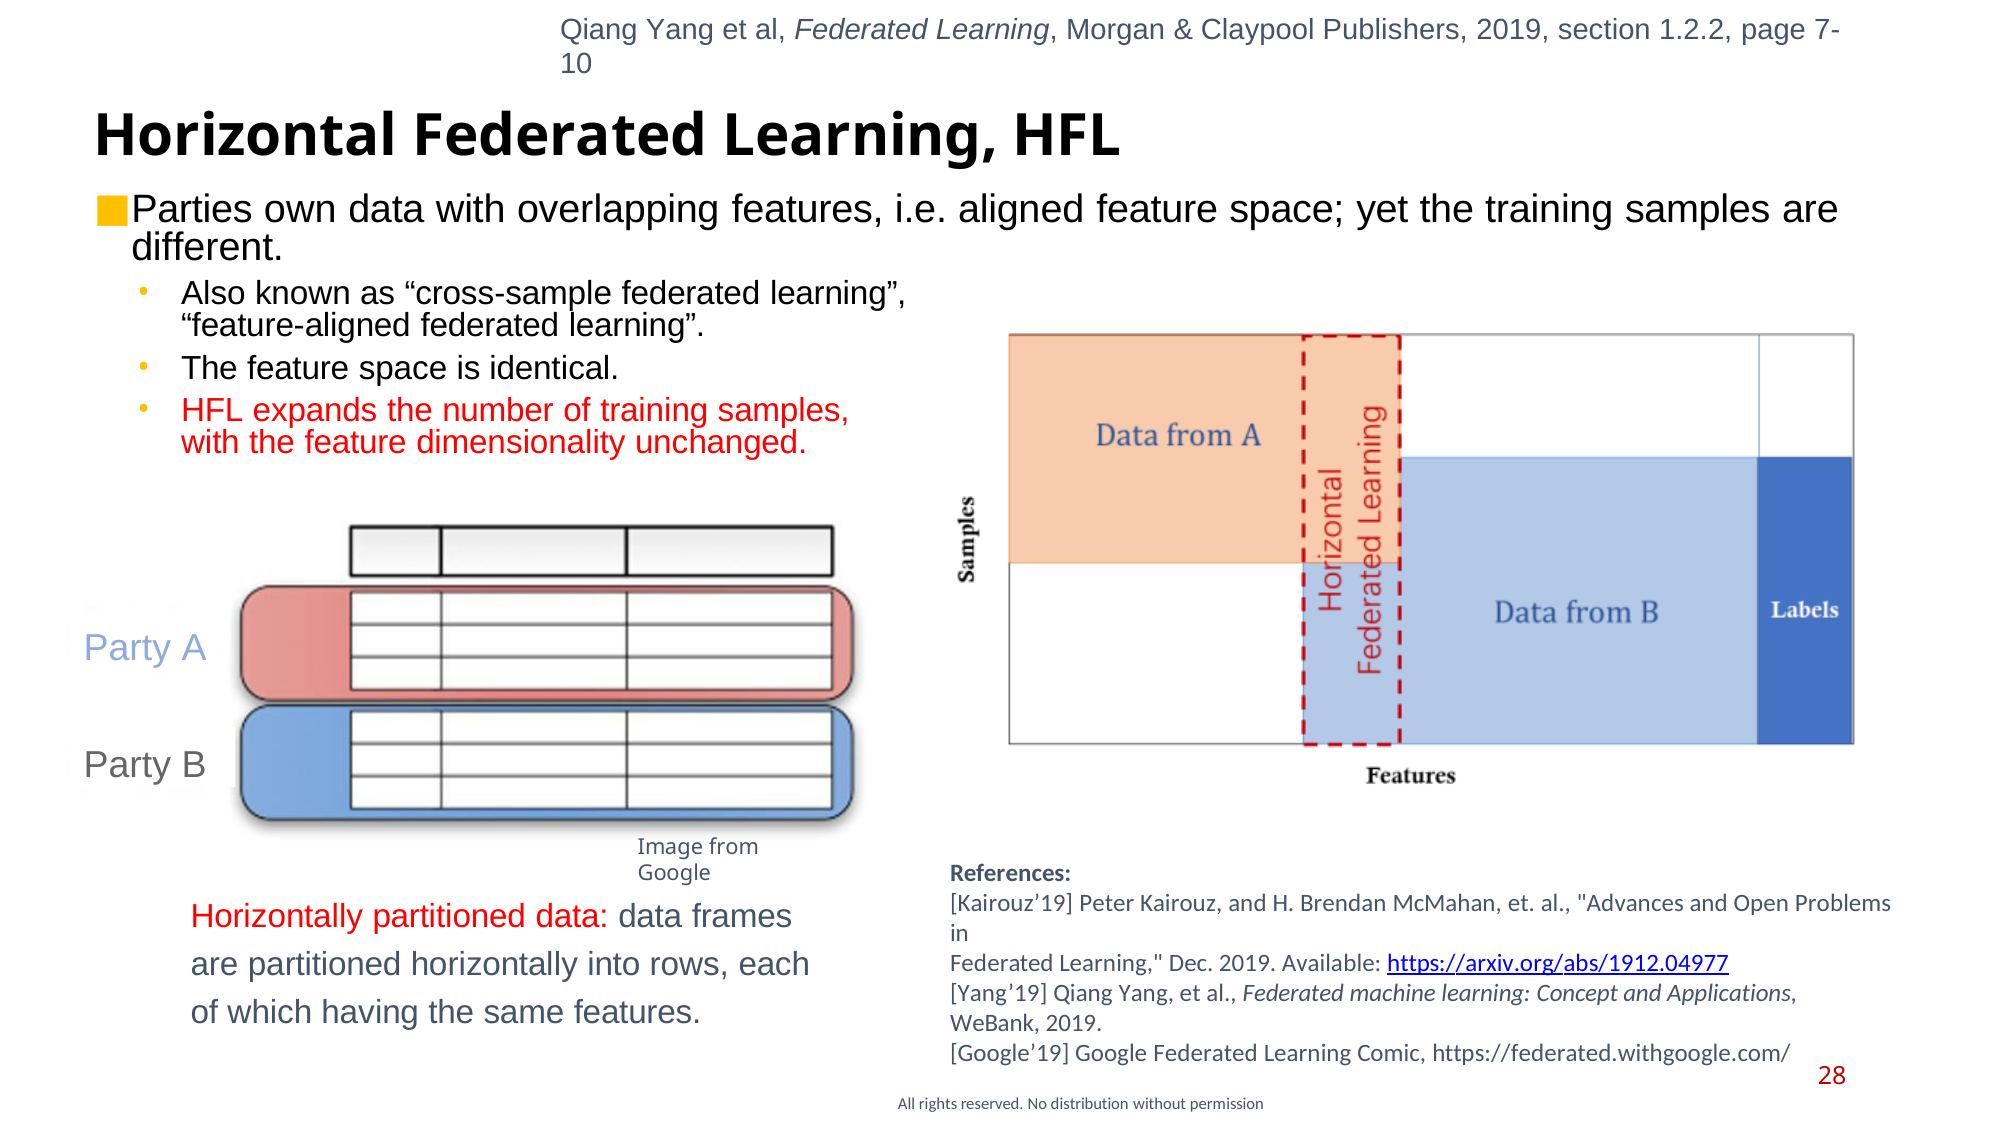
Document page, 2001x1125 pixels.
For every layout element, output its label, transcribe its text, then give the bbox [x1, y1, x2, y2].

text_box Horizontally partitioned data: data frames are partitioned horizontally into rows, each of which having the same features. [188, 886, 817, 1030]
title Horizontal Federated Learning, HFL [48, 58, 1952, 285]
text_box Parties own data with overlapping features, i.e. aligned feature space; yet the training samples are different. Also known as “cross-sample federated learning”, “feature-aligned federated learning”. The feature space is identical. HFL expands the number of training samples, with the feature dimensionality unchanged. [91, 192, 1856, 460]
text_box [68, 610, 221, 672]
text_box Qiang Yang et al, Federated Learning, Morgan & Claypool Publishers, 2019, section 1.2.2, page 7-10 [557, 9, 1863, 80]
text_box [920, 310, 1894, 803]
text_box 28 [1815, 1059, 1850, 1090]
text_box References: [Kairouz’19] Peter Kairouz, and H. Brendan McMahan, et. al., "Advances and Open Problems in Federated Learning," Dec. 2019. Available: https://arxiv.org/abs/1912.04977 [Yang’19] Qiang Yang, et al., Federated machine learning: Concept and Applications, WeBank, 2019. [Google’19] Google Federated Learning Comic, https://federated.withgoogle.com/ [947, 856, 1910, 1067]
text_box Image from Google [635, 832, 825, 885]
text_box Party A Party B [81, 622, 209, 786]
text_box All rights reserved. No distribution without permission [895, 1093, 1268, 1114]
text_box [50, 503, 876, 847]
text_box [68, 726, 236, 788]
